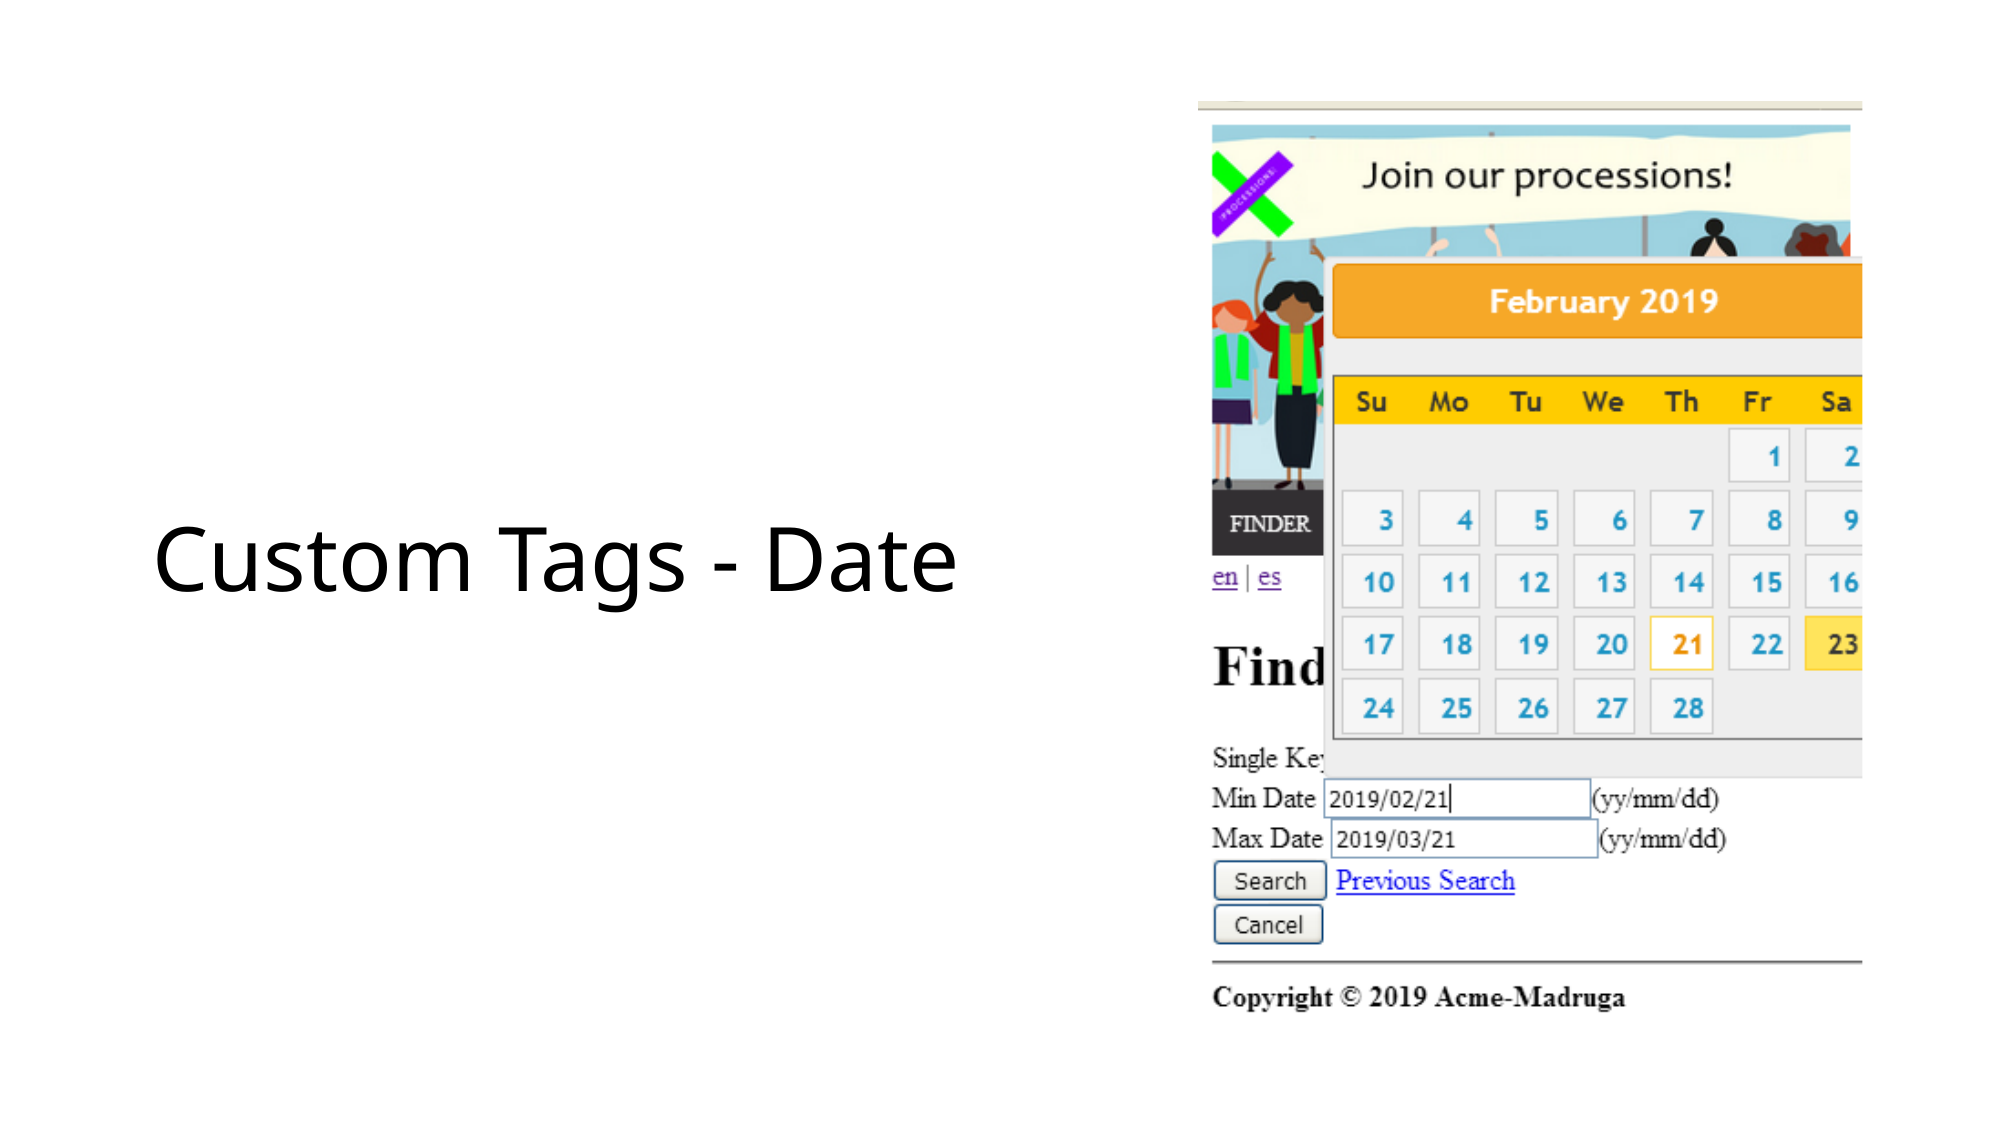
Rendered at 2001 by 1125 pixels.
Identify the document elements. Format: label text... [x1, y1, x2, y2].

picture [1198, 101, 1863, 1024]
title Custom Tags - Date [137, 506, 1198, 619]
